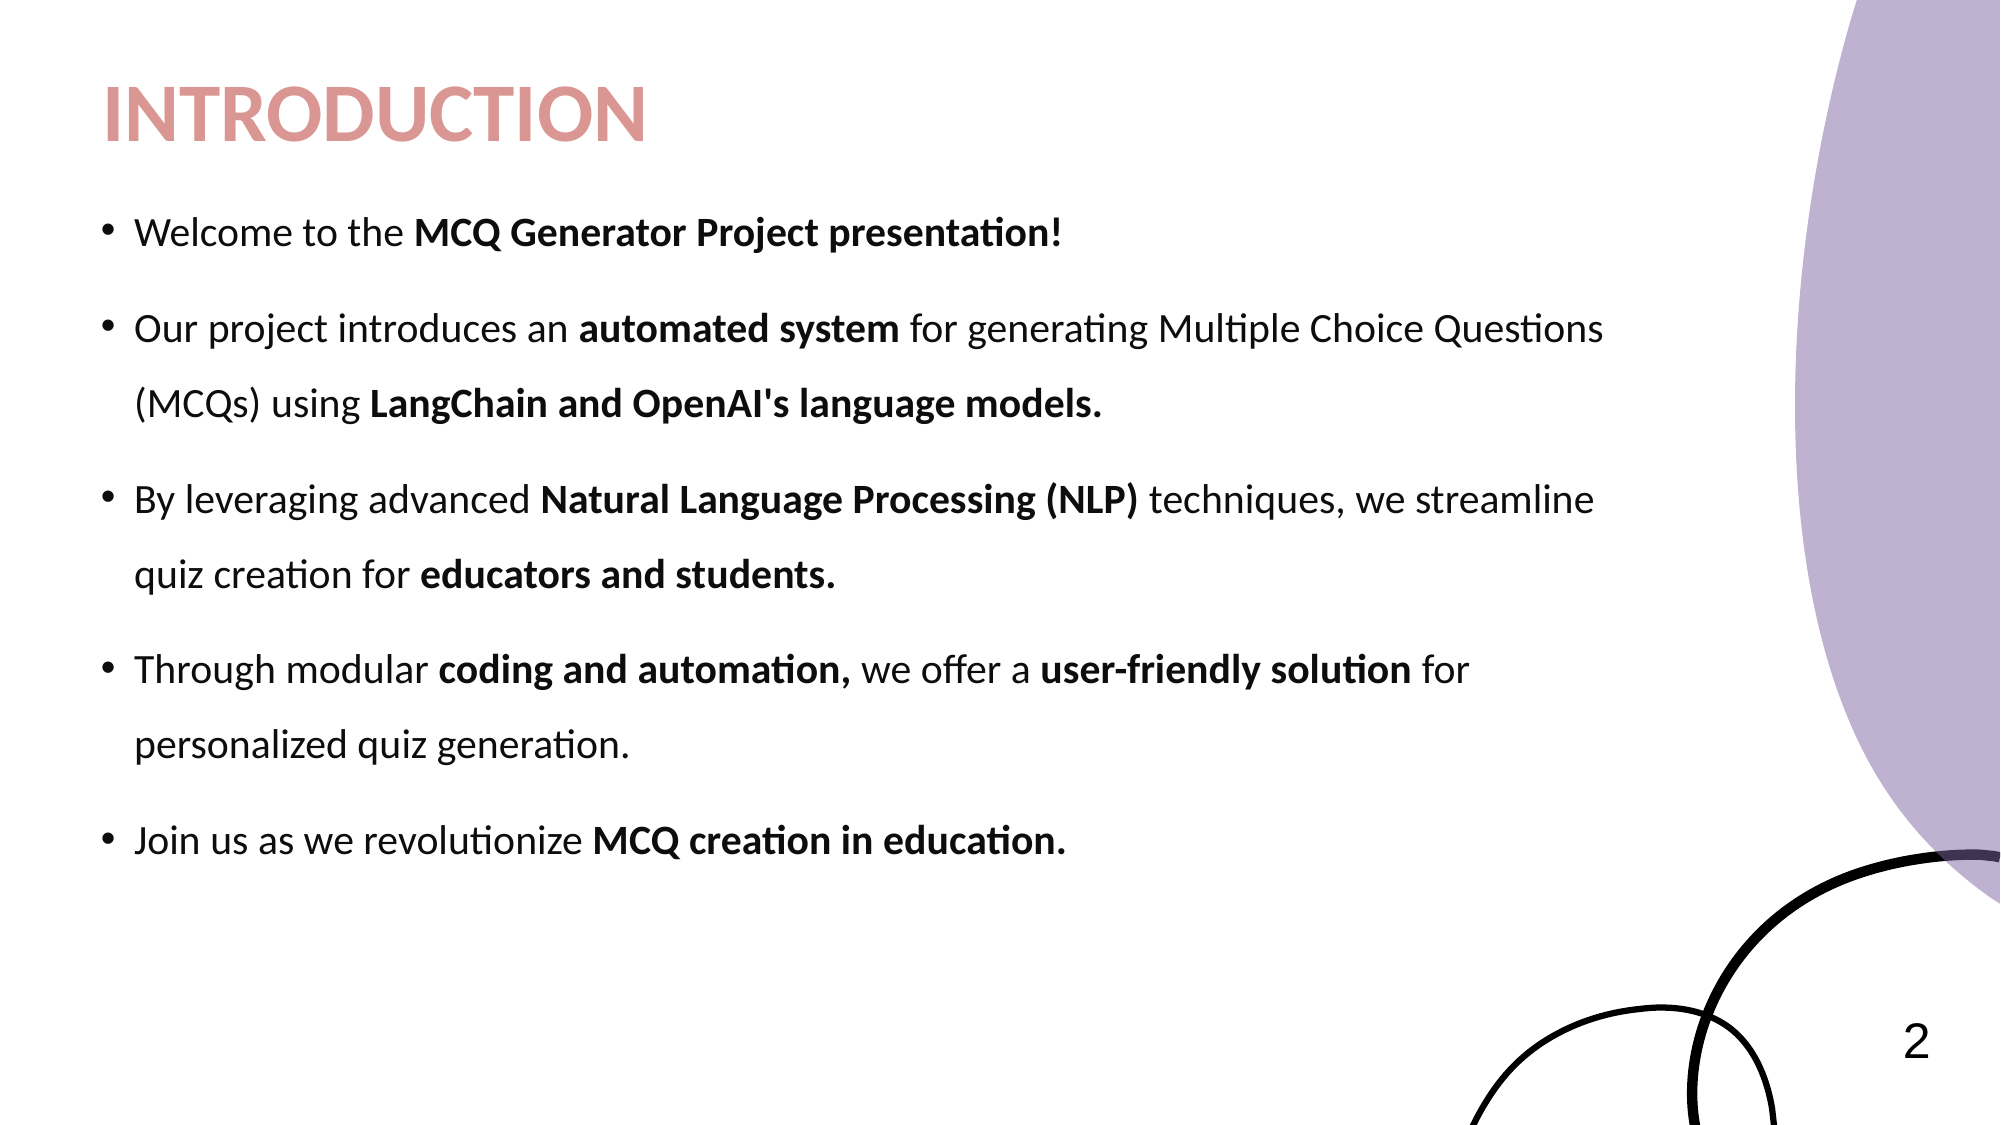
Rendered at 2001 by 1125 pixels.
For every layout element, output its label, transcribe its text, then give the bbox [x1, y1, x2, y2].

list Welcome to the MCQ Generator Project presentation! Our project introduces an automated system for generating Multiple Choice Questions (MCQs) using LangChain and OpenAI's language models. By leveraging advanced Natural Language Processing (NLP) techniques, we streamline quiz creation for educators and students. Through modular coding and automation, we offer a user-friendly solution for personalized quiz generation. Join us as we revolutionize MCQ creation in education. [77, 172, 1683, 903]
slide_number 2 [1862, 964, 1971, 1112]
title INTRODUCTION [87, 17, 1324, 167]
